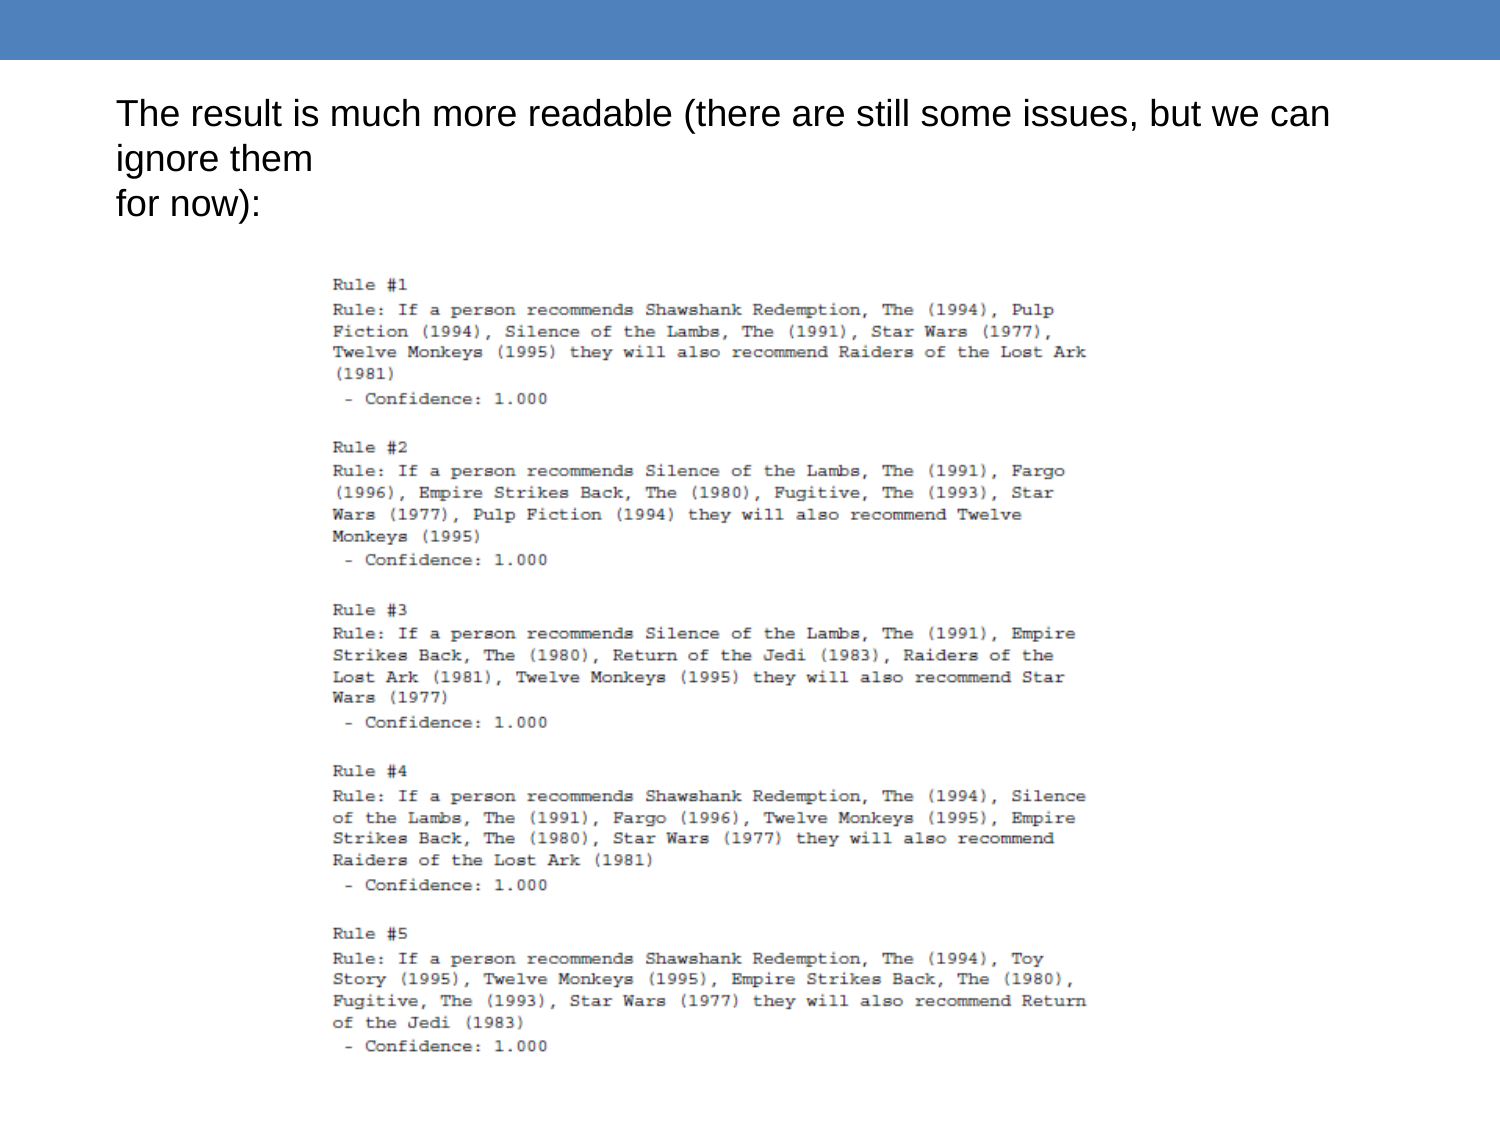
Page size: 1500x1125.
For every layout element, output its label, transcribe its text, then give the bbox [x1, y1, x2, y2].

picture [285, 262, 1141, 1062]
text_box The result is much more readable (there are still some issues, but we can ignore them for now): [101, 81, 1455, 232]
